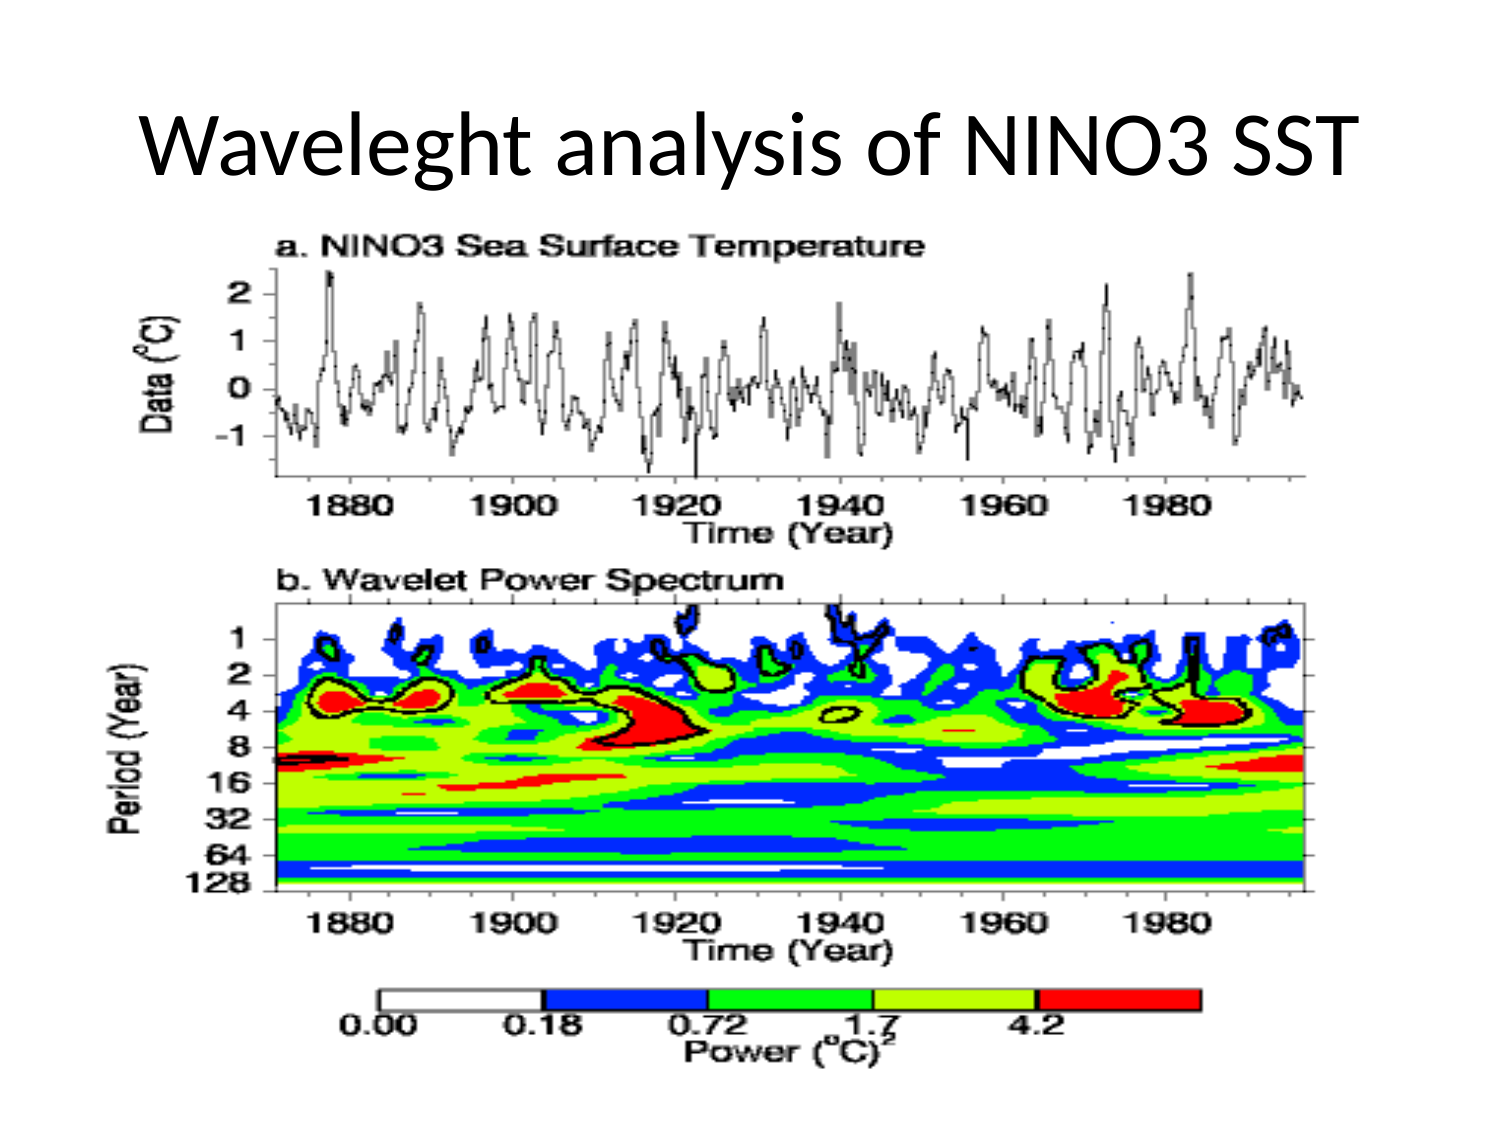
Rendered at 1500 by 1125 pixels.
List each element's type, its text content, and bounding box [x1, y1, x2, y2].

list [74, 224, 1363, 1071]
title Waveleght analysis of NINO3 SST [75, 45, 1425, 233]
